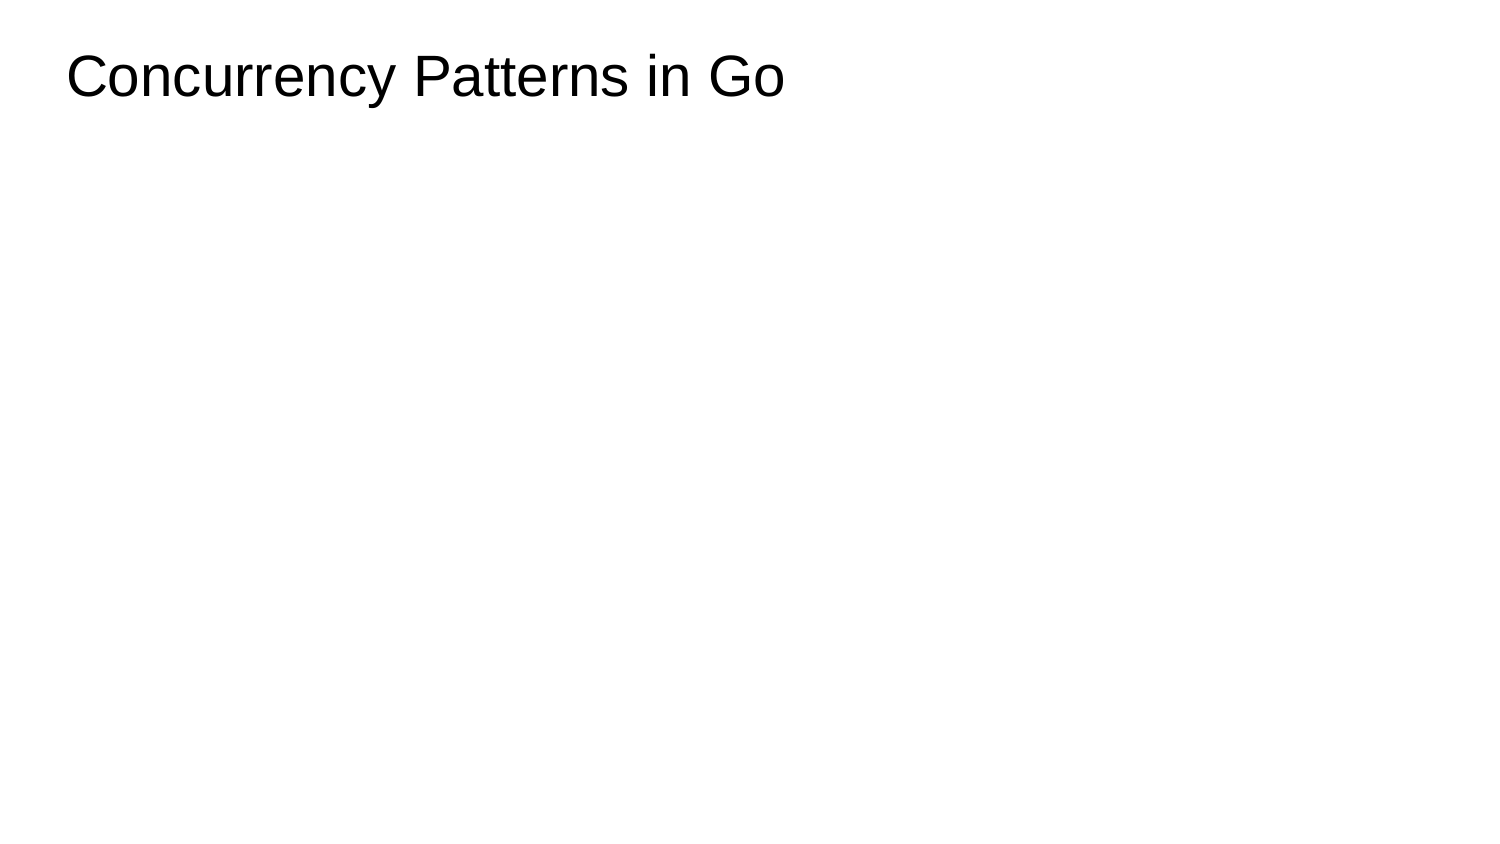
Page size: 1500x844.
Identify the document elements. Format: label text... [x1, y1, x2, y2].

title Concurrency Patterns in Go [51, 23, 1449, 132]
